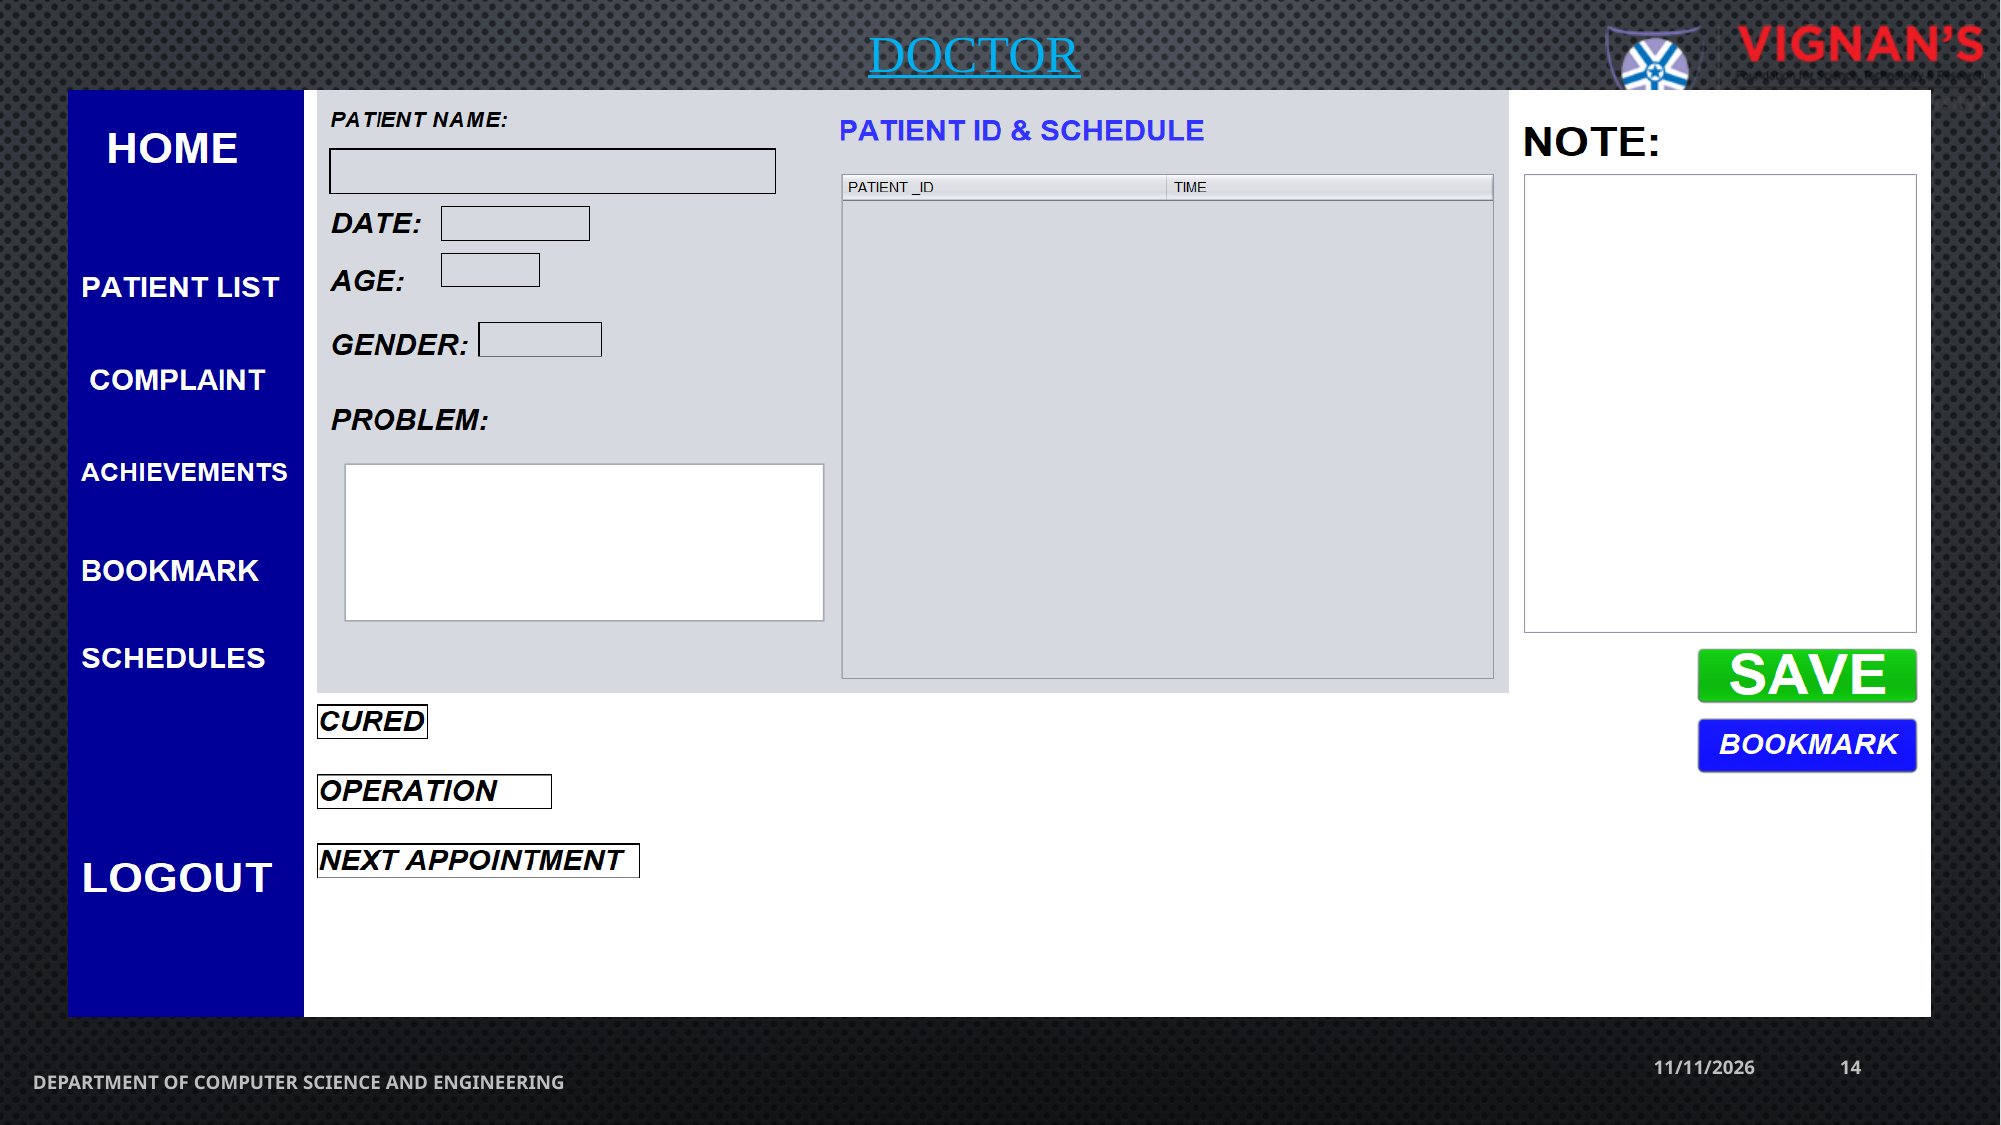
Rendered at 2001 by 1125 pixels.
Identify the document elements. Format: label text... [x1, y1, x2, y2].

text_box 26-05-2022 [1507, 1039, 1770, 1099]
text_box doctor [18, 13, 1931, 91]
picture [0, 0, 2001, 1125]
text_box 14 [1785, 1039, 1877, 1099]
text_box DEPARTMENT OF COMPUTER SCIENCE AND ENGINEERING [18, 1052, 1256, 1112]
